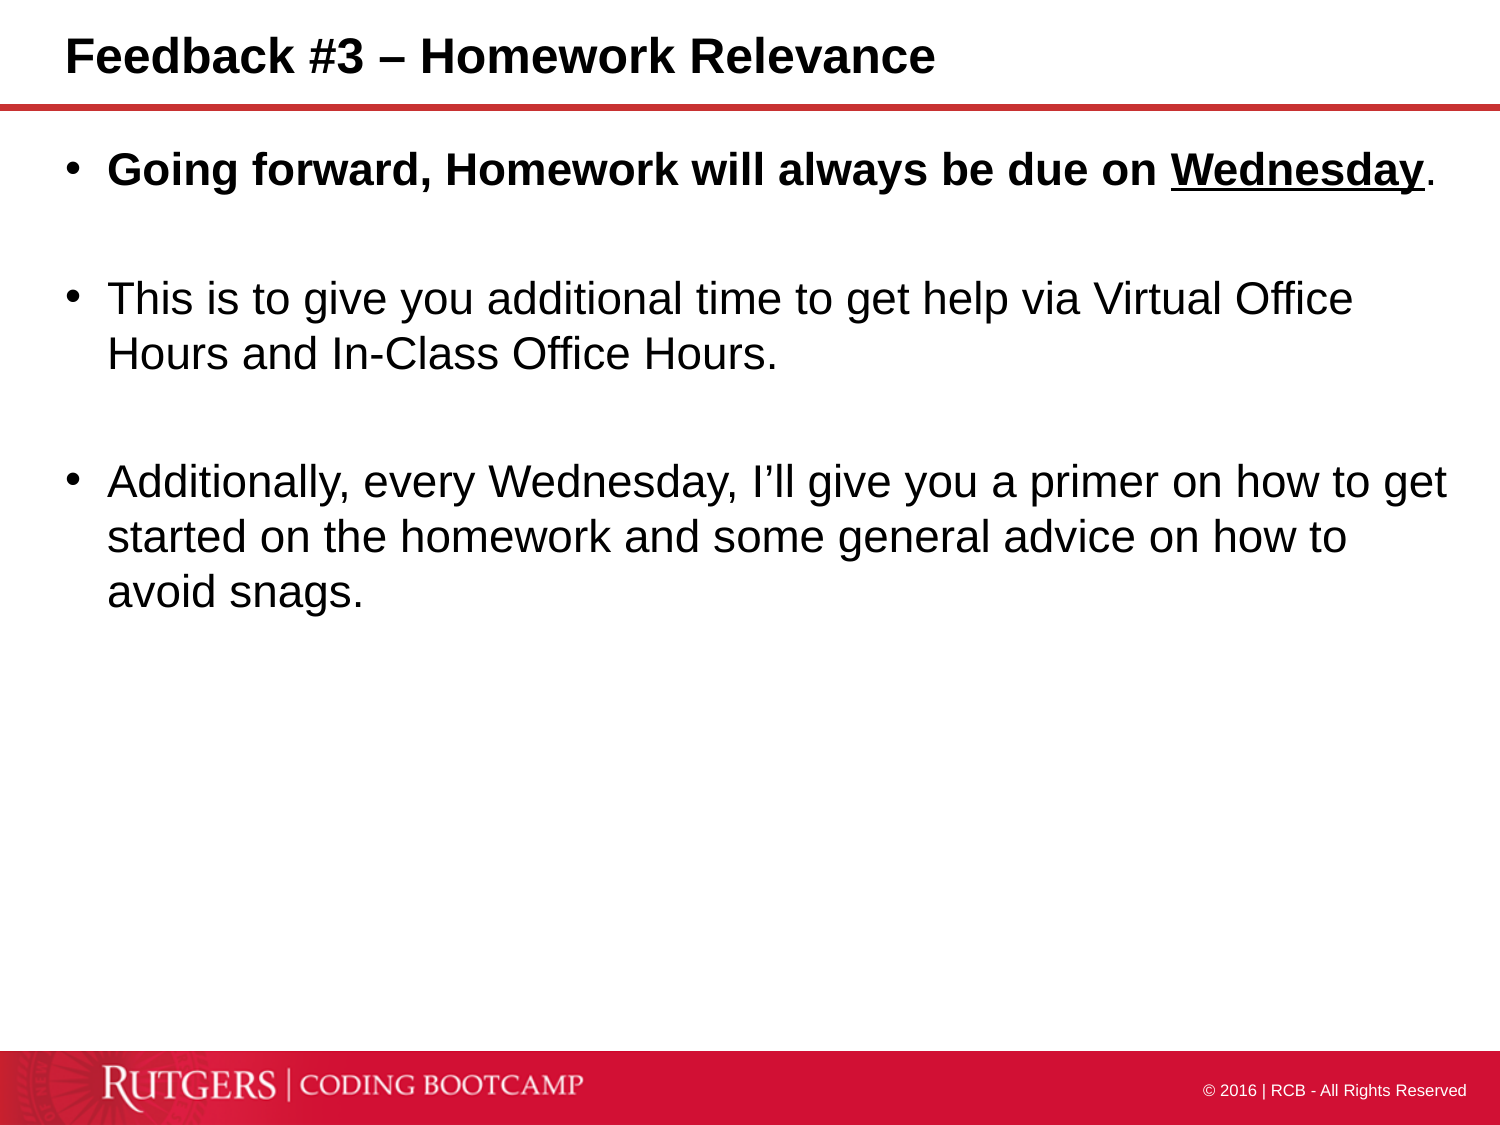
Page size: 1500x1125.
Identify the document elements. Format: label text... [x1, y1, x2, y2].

picture [0, 1051, 651, 1125]
text_box [0, 0, 1500, 104]
text_box Going forward, Homework will always be due on Wednesday. This is to give you additional time to get help via Virtual Office Hours and In-Class Office Hours. Additionally, every Wednesday, I’ll give you a primer on how to get started on the homework and some general advice on how to avoid snags. [49, 125, 1484, 1035]
text_box [648, 1049, 1500, 1125]
text_box © 2016 | RCB - All Rights Reserved [1024, 1072, 1483, 1108]
text_box Feedback #3 – Homework Relevance [50, 16, 1150, 91]
